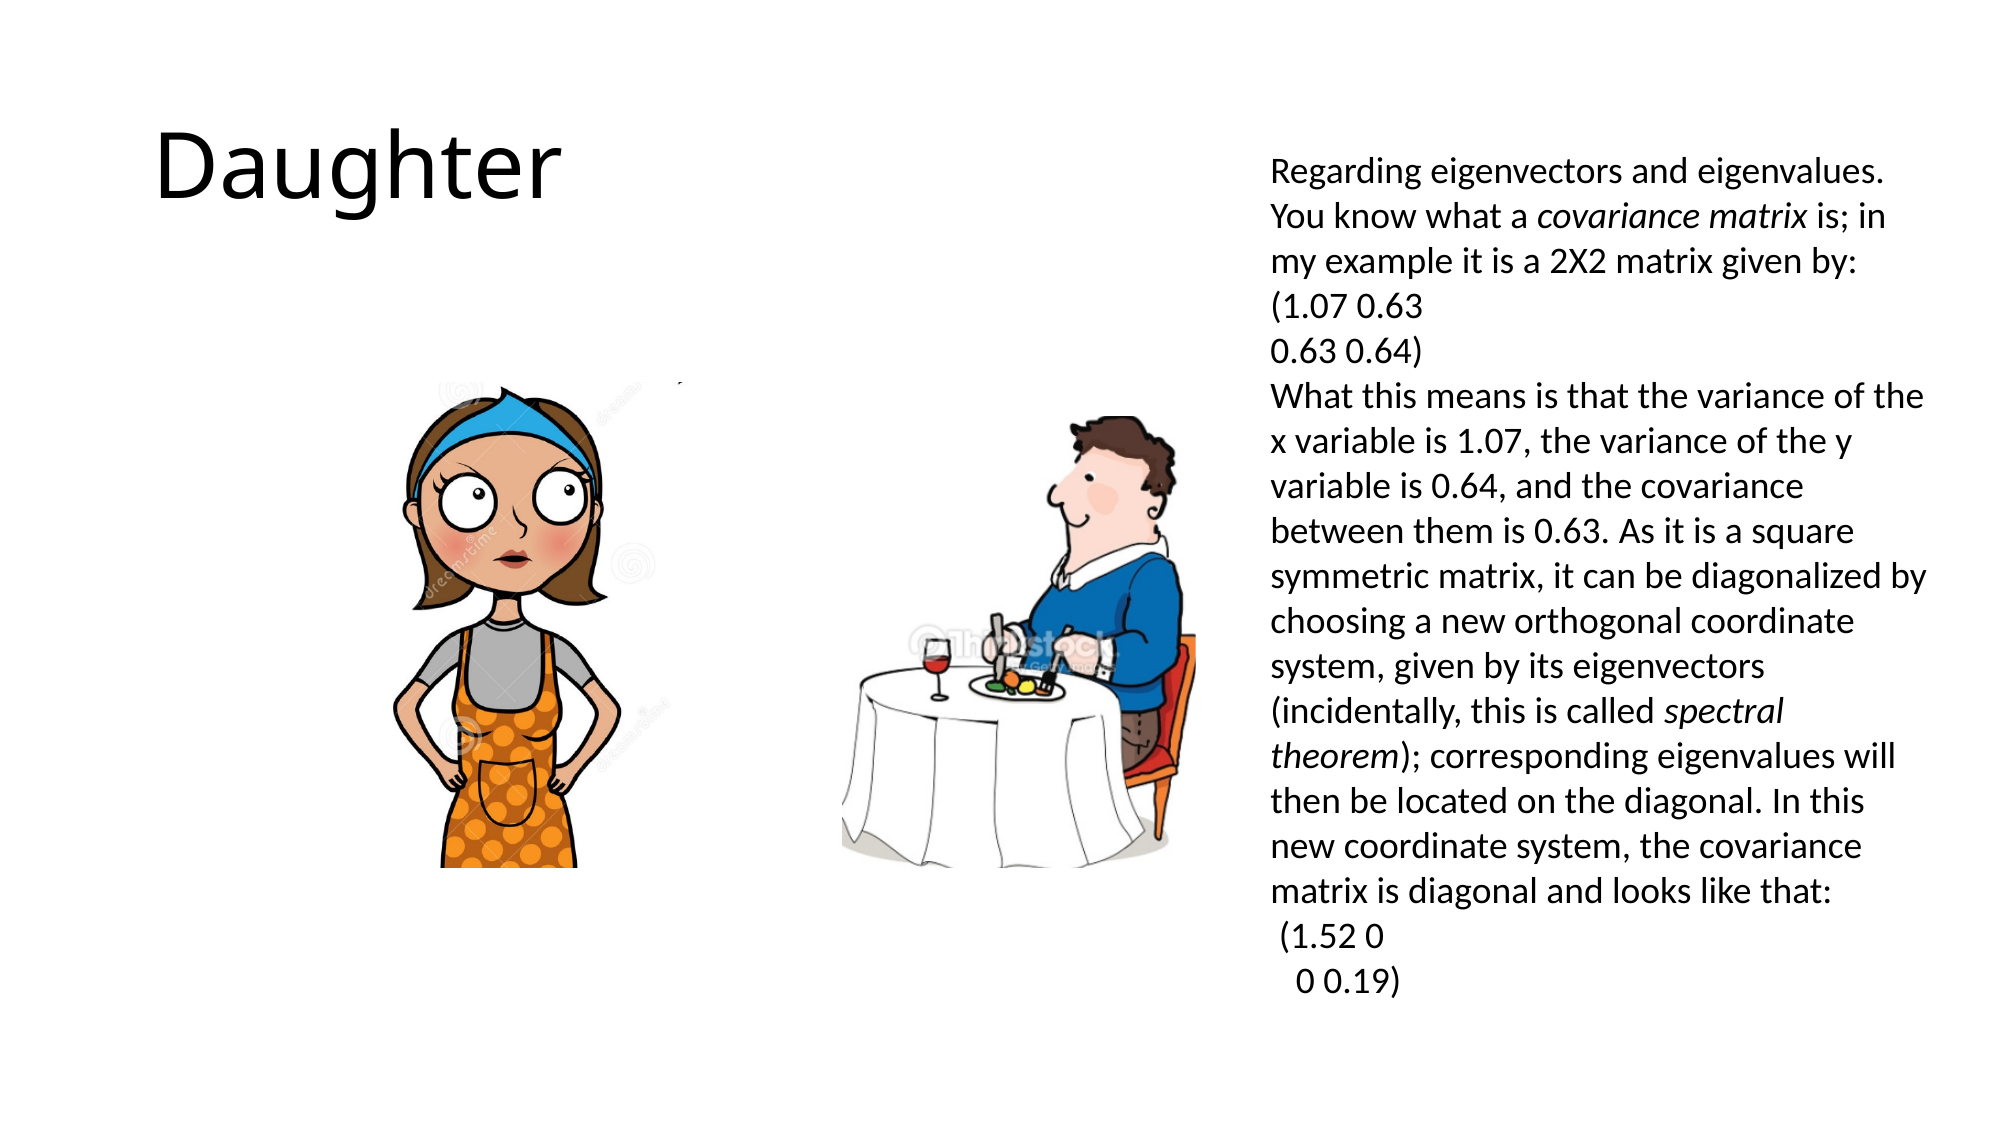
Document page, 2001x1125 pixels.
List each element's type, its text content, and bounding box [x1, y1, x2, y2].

title Daughter [137, 59, 1863, 278]
picture [842, 416, 1196, 868]
text_box Regarding eigenvectors and eigenvalues. You know what a covariance matrix is; in my example it is a 2X2 matrix given by: (1.07 0.63 0.63 0.64) What this means is that the variance of the x variable is 1.07, the variance of the y variable is 0.64, and the covariance between them is 0.63. As it is a square symmetric matrix, it can be diagonalized by choosing a new orthogonal coordinate system, given by its eigenvectors (incidentally, this is called spectral theorem); corresponding eigenvalues will then be located on the diagonal. In this new coordinate system, the covariance matrix is diagonal and looks like that: (1.52 0 0 0.19) [1255, 138, 1953, 1009]
picture [391, 382, 692, 868]
